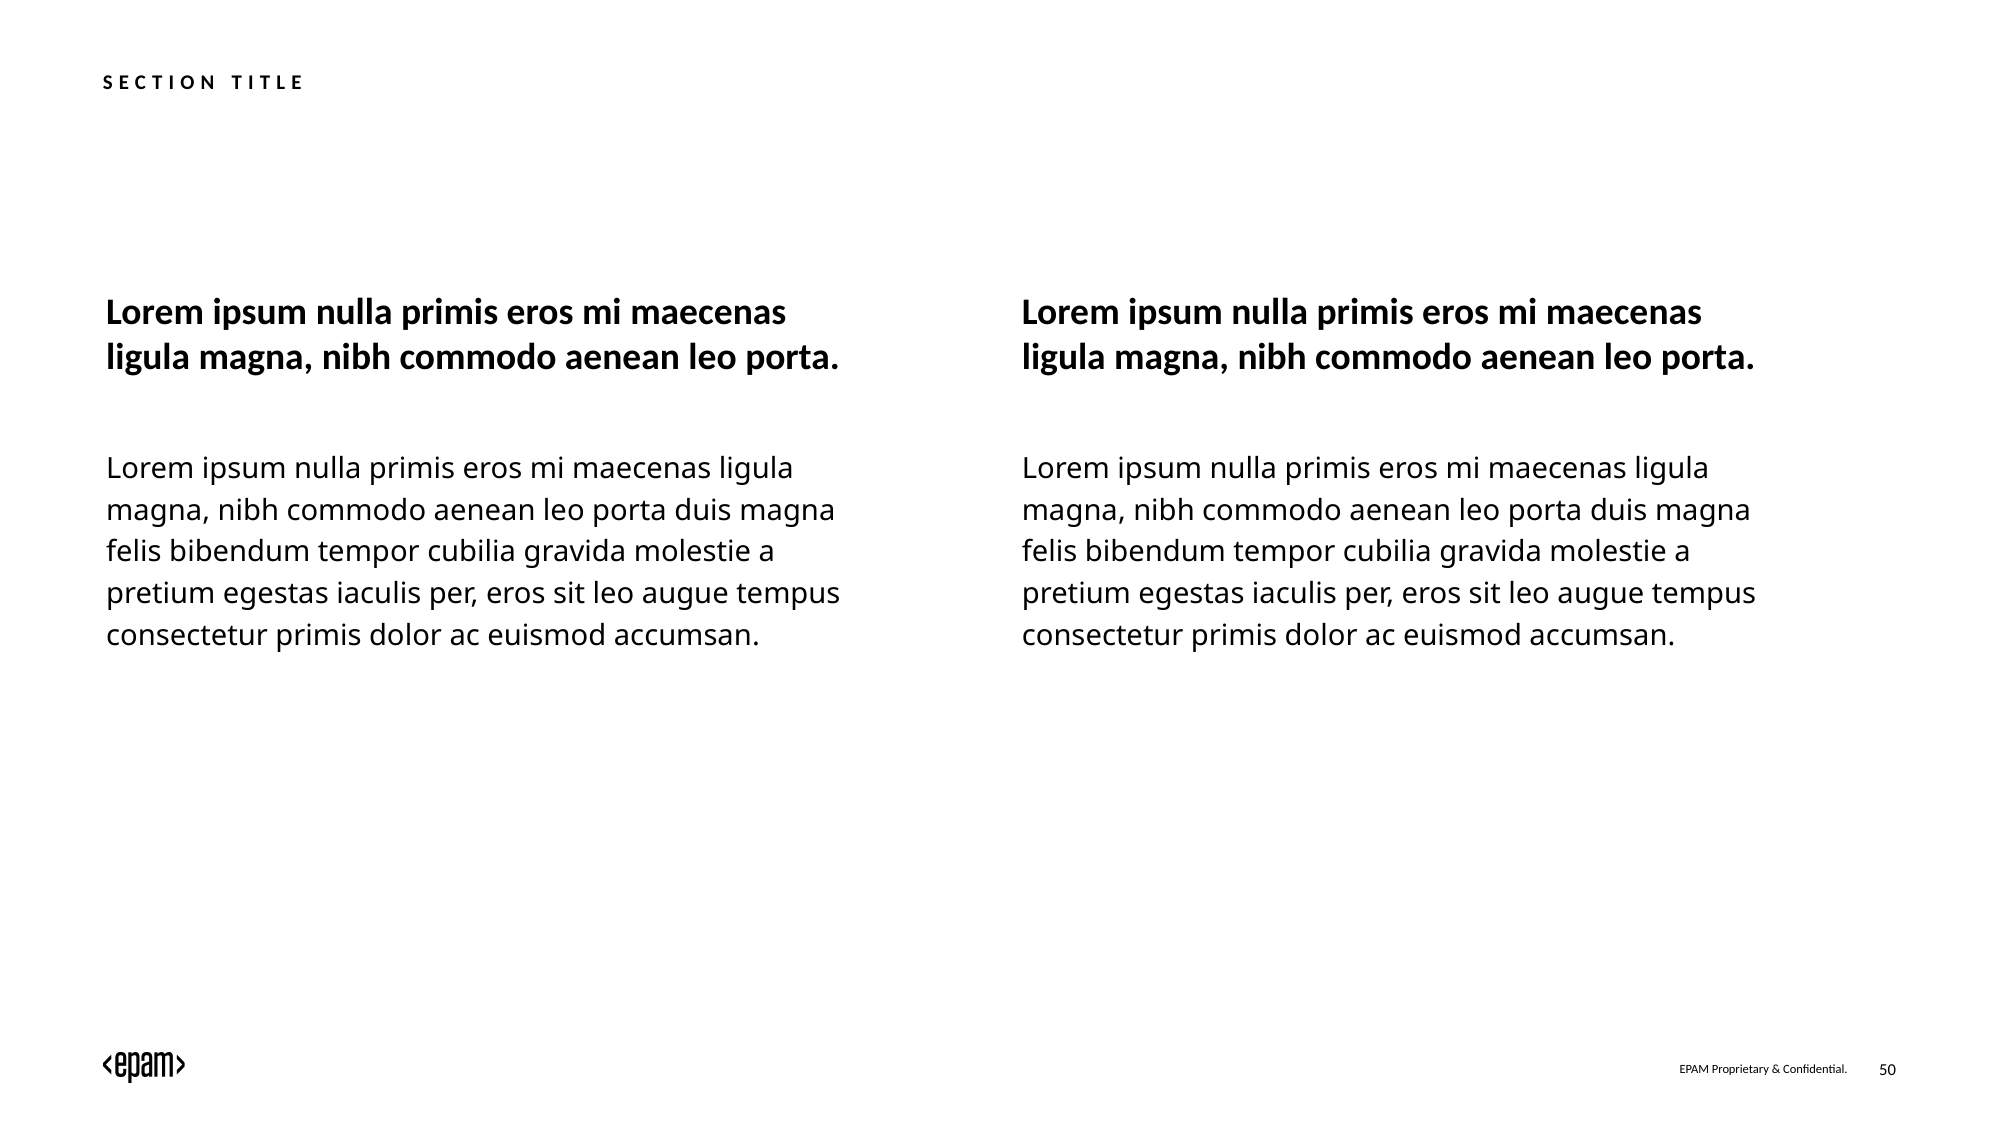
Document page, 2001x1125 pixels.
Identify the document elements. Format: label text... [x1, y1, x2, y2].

list Lorem ipsum nulla primis eros mi maecenas ligula magna, nibh commodo aenean leo porta duis magna felis bibendum tempor cubilia gravida molestie a pretium egestas iaculis per, eros sit leo augue tempus consectetur primis dolor ac euismod accumsan. [106, 442, 869, 651]
list SECTION TITLE [102, 68, 699, 106]
list Lorem ipsum nulla primis eros mi maecenas ligula magna, nibh commodo aenean leo porta. [106, 287, 869, 379]
list Lorem ipsum nulla primis eros mi maecenas ligula magna, nibh commodo aenean leo porta duis magna felis bibendum tempor cubilia gravida molestie a pretium egestas iaculis per, eros sit leo augue tempus consectetur primis dolor ac euismod accumsan. [1021, 442, 1785, 735]
list Lorem ipsum nulla primis eros mi maecenas ligula magna, nibh commodo aenean leo porta. [1021, 287, 1785, 379]
